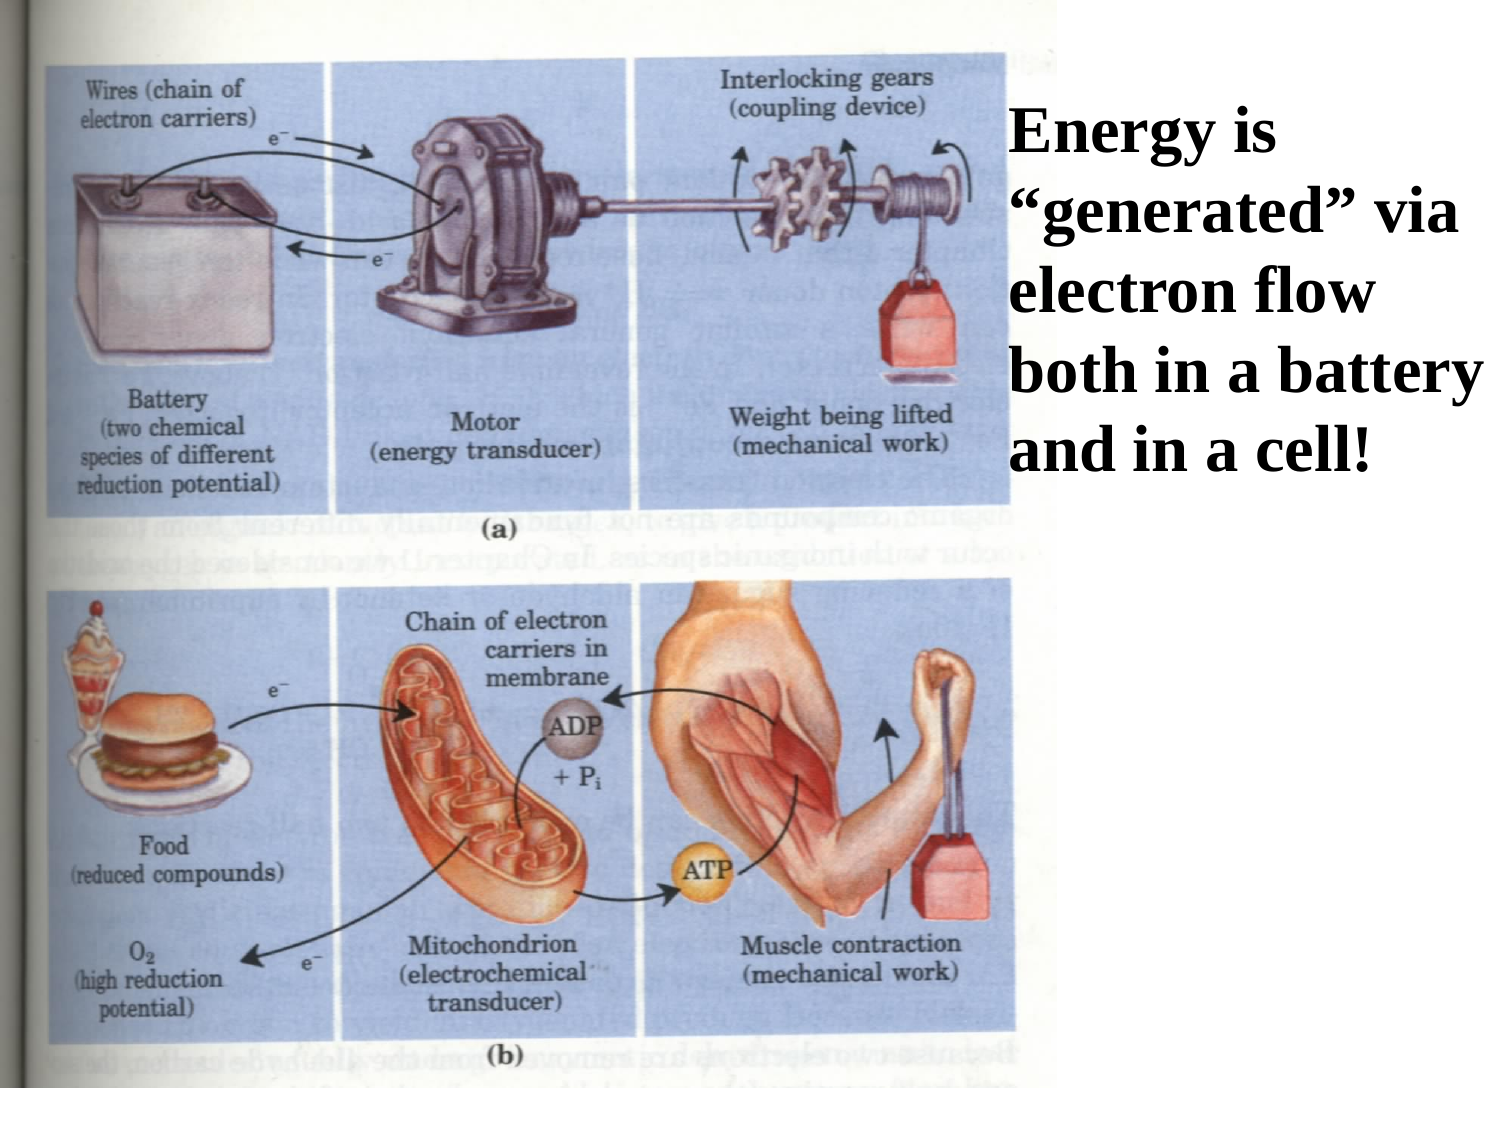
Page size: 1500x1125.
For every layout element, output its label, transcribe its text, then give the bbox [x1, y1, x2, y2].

text_box Energy is “generated” via electron flow both in a battery and in a cell! [1060, 78, 1500, 493]
picture [0, 0, 1057, 1088]
